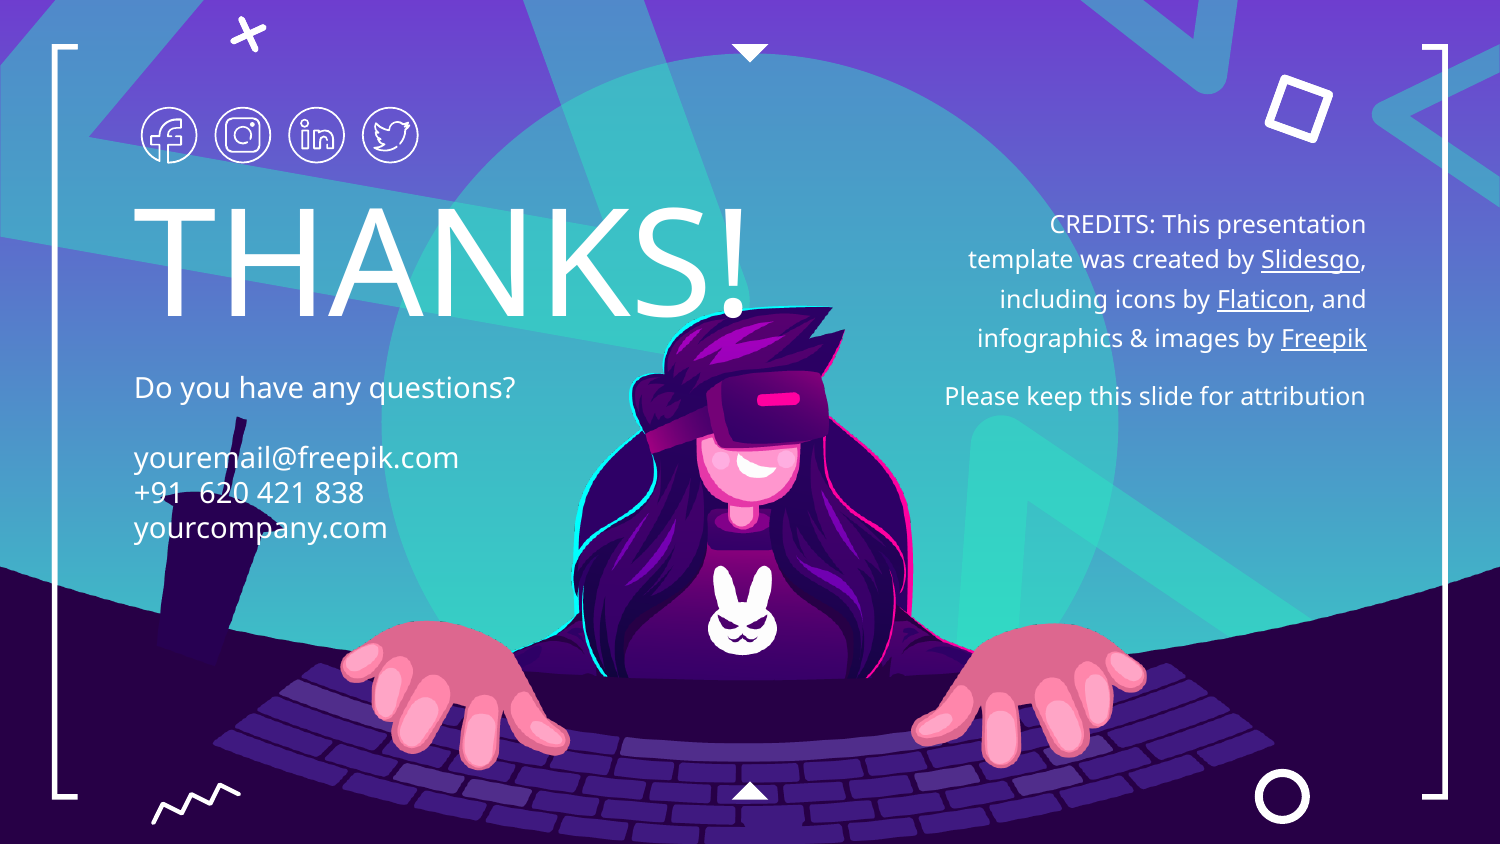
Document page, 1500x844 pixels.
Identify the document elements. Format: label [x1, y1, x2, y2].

picture [0, 0, 1500, 844]
text_box [51, 16, 1449, 844]
